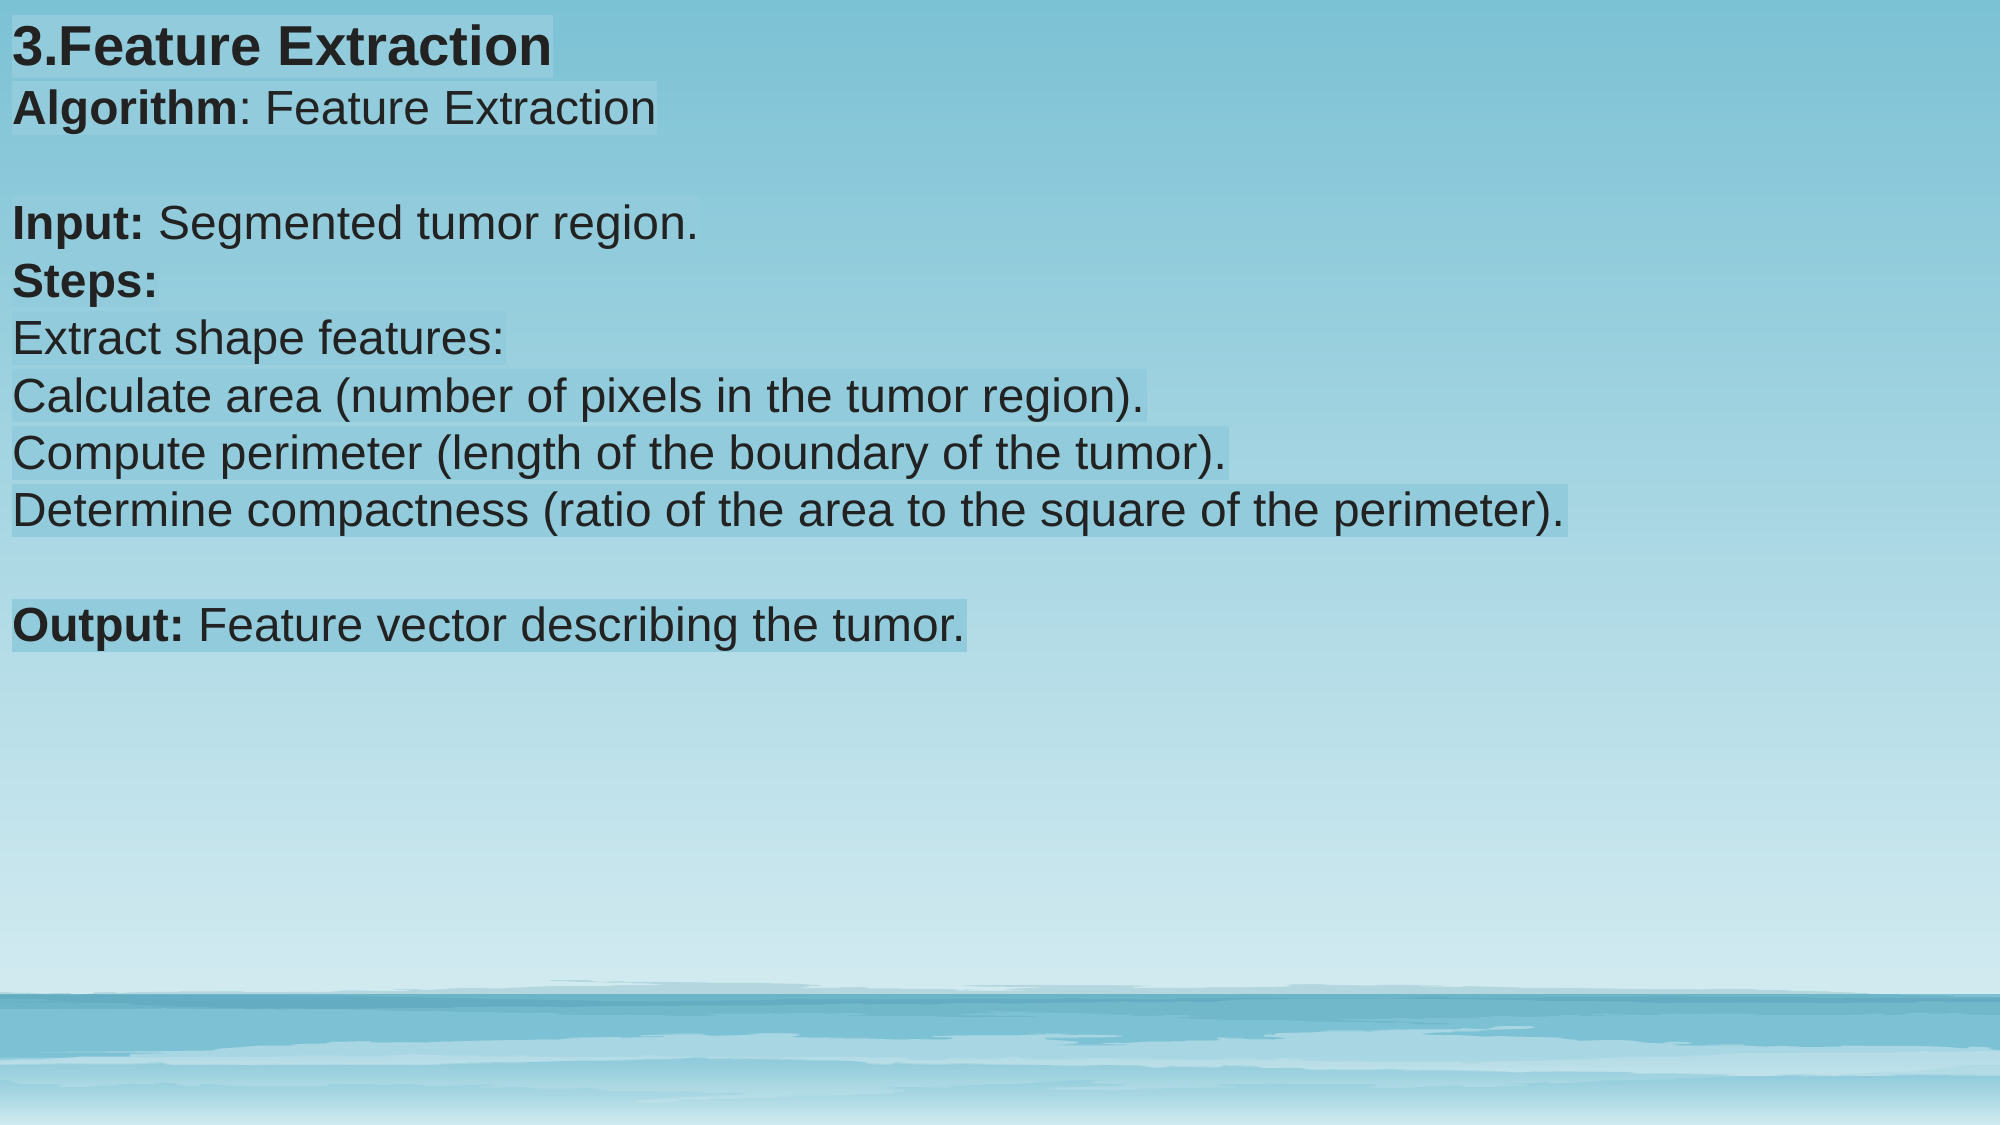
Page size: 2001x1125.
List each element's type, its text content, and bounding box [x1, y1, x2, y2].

title 3.Feature Extraction Algorithm: Feature Extraction Input: Segmented tumor region. Steps: Extract shape features: Calculate area (number of pixels in the tumor region). Compute perimeter (length of the boundary of the tumor). Determine compactness (ratio of the area to the square of the perimeter). Output: Feature vector describing the tumor. [11, 9, 1988, 731]
picture [0, 0, 2000, 1125]
